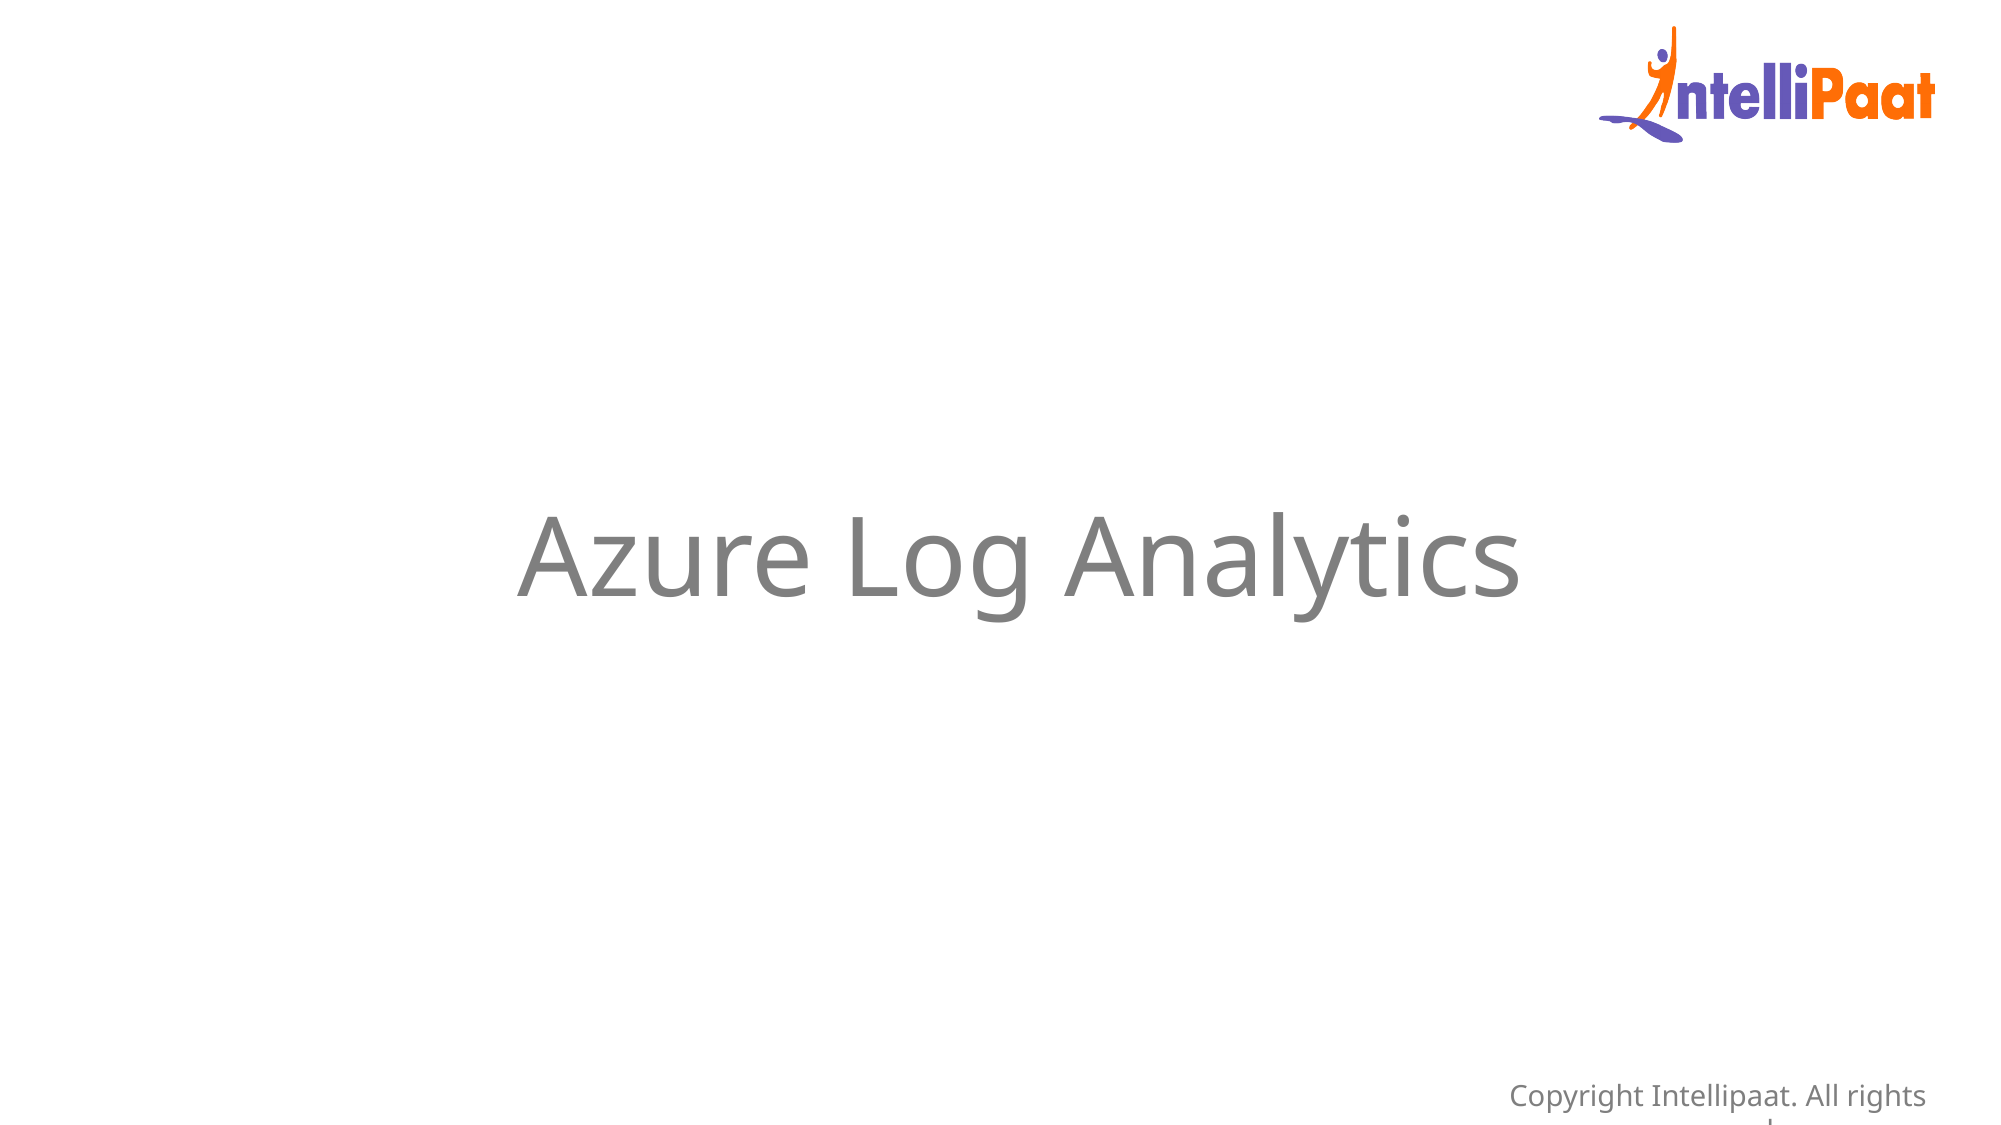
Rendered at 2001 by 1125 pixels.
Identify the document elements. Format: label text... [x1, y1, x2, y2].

list Azure Log Analytics [438, 383, 1625, 739]
picture [1599, 26, 1935, 143]
